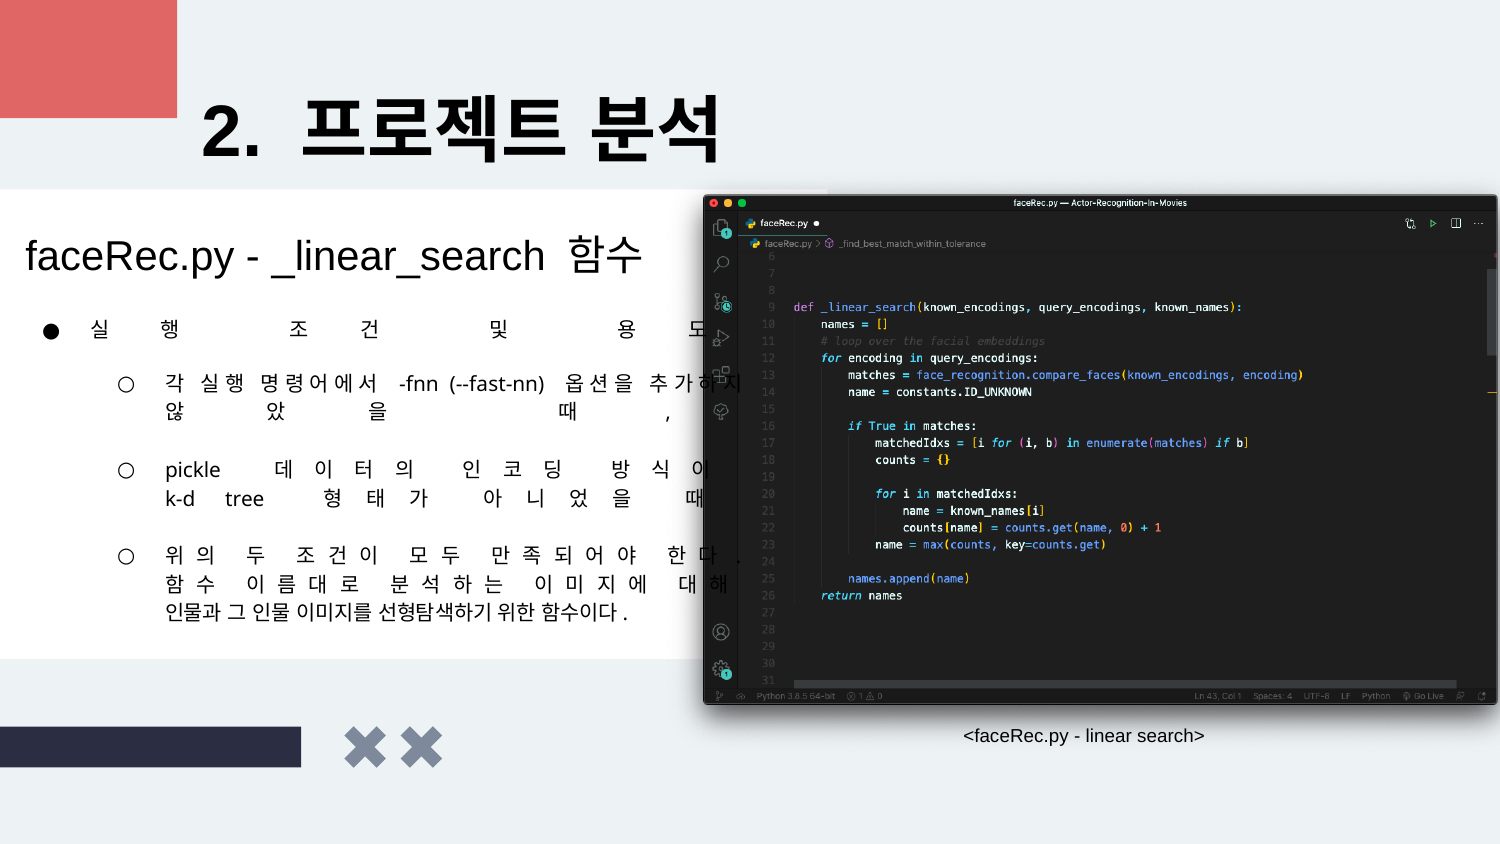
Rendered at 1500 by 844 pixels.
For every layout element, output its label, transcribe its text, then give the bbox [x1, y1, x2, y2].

subtitle 실행 조건 및 용도 각 실행 명령어에서 -fnn (--fast-nn) 옵션을 추가하지 않았을 때, pickle 데이터의 인코딩 방식이 k-d tree 형태가 아니었을 때 위의 두 조건이 모두 만족되어야 한다. 함수 이름대로 분석하는 이미지에 대해 인물과 그 인물 이미지를 선형탐색하기 위한 함수이다. [0, 297, 659, 647]
picture [664, 168, 1500, 756]
text_box 2. 프로젝트 분석 [186, 68, 804, 163]
text_box faceRec.py - _linear_search 함수 [10, 210, 659, 298]
